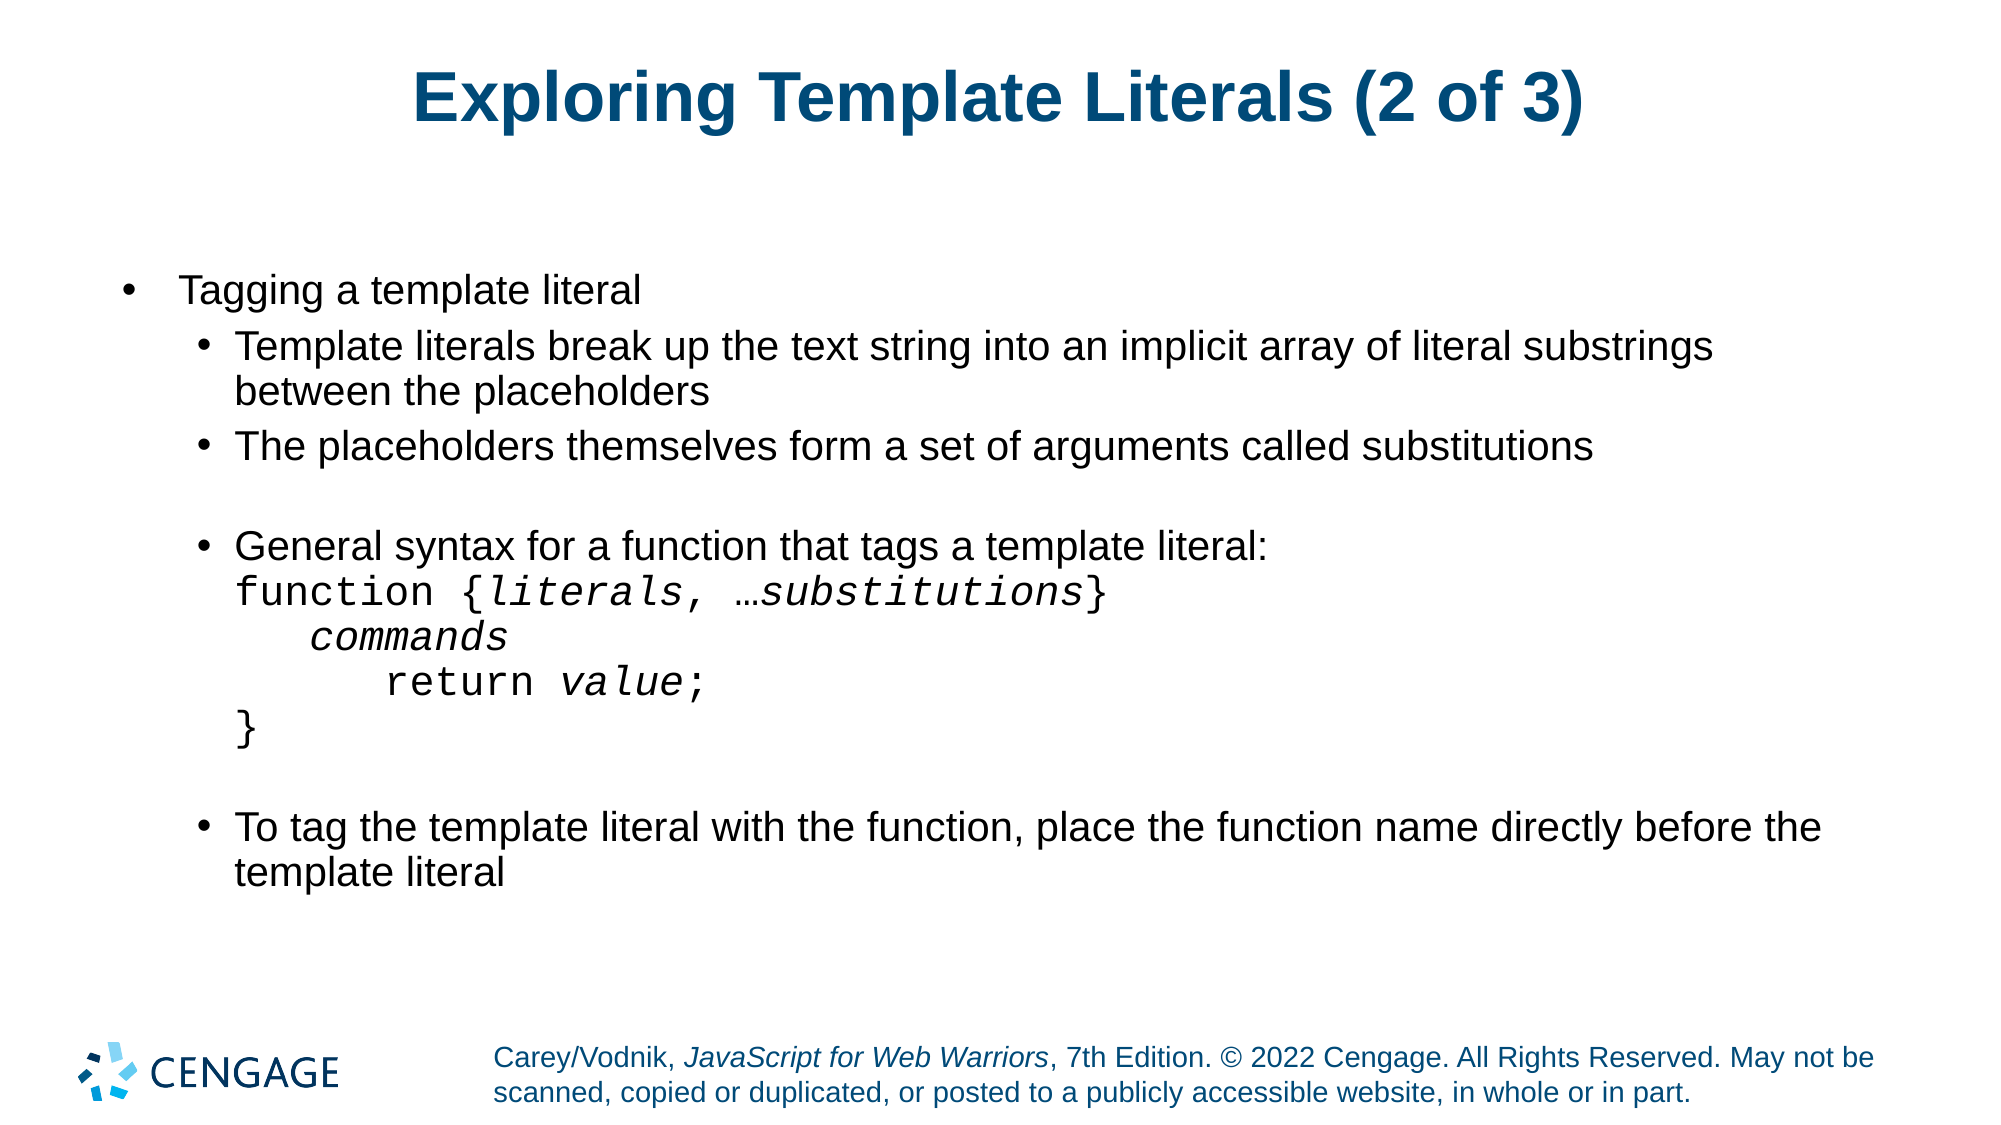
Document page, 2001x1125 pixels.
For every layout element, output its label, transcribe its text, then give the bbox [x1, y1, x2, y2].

title Exploring Template Literals (2 of 3) [137, 59, 1863, 171]
list Tagging a template literal Template literals break up the text string into an implicit array of literal substrings between the placeholders The placeholders themselves form a set of arguments called substitutions General syntax for a function that tags a template literal: function {literals, …substitutions} commands return value; } To tag the template literal with the function, place the function name directly before the template literal [121, 268, 1880, 990]
picture [78, 1042, 338, 1101]
